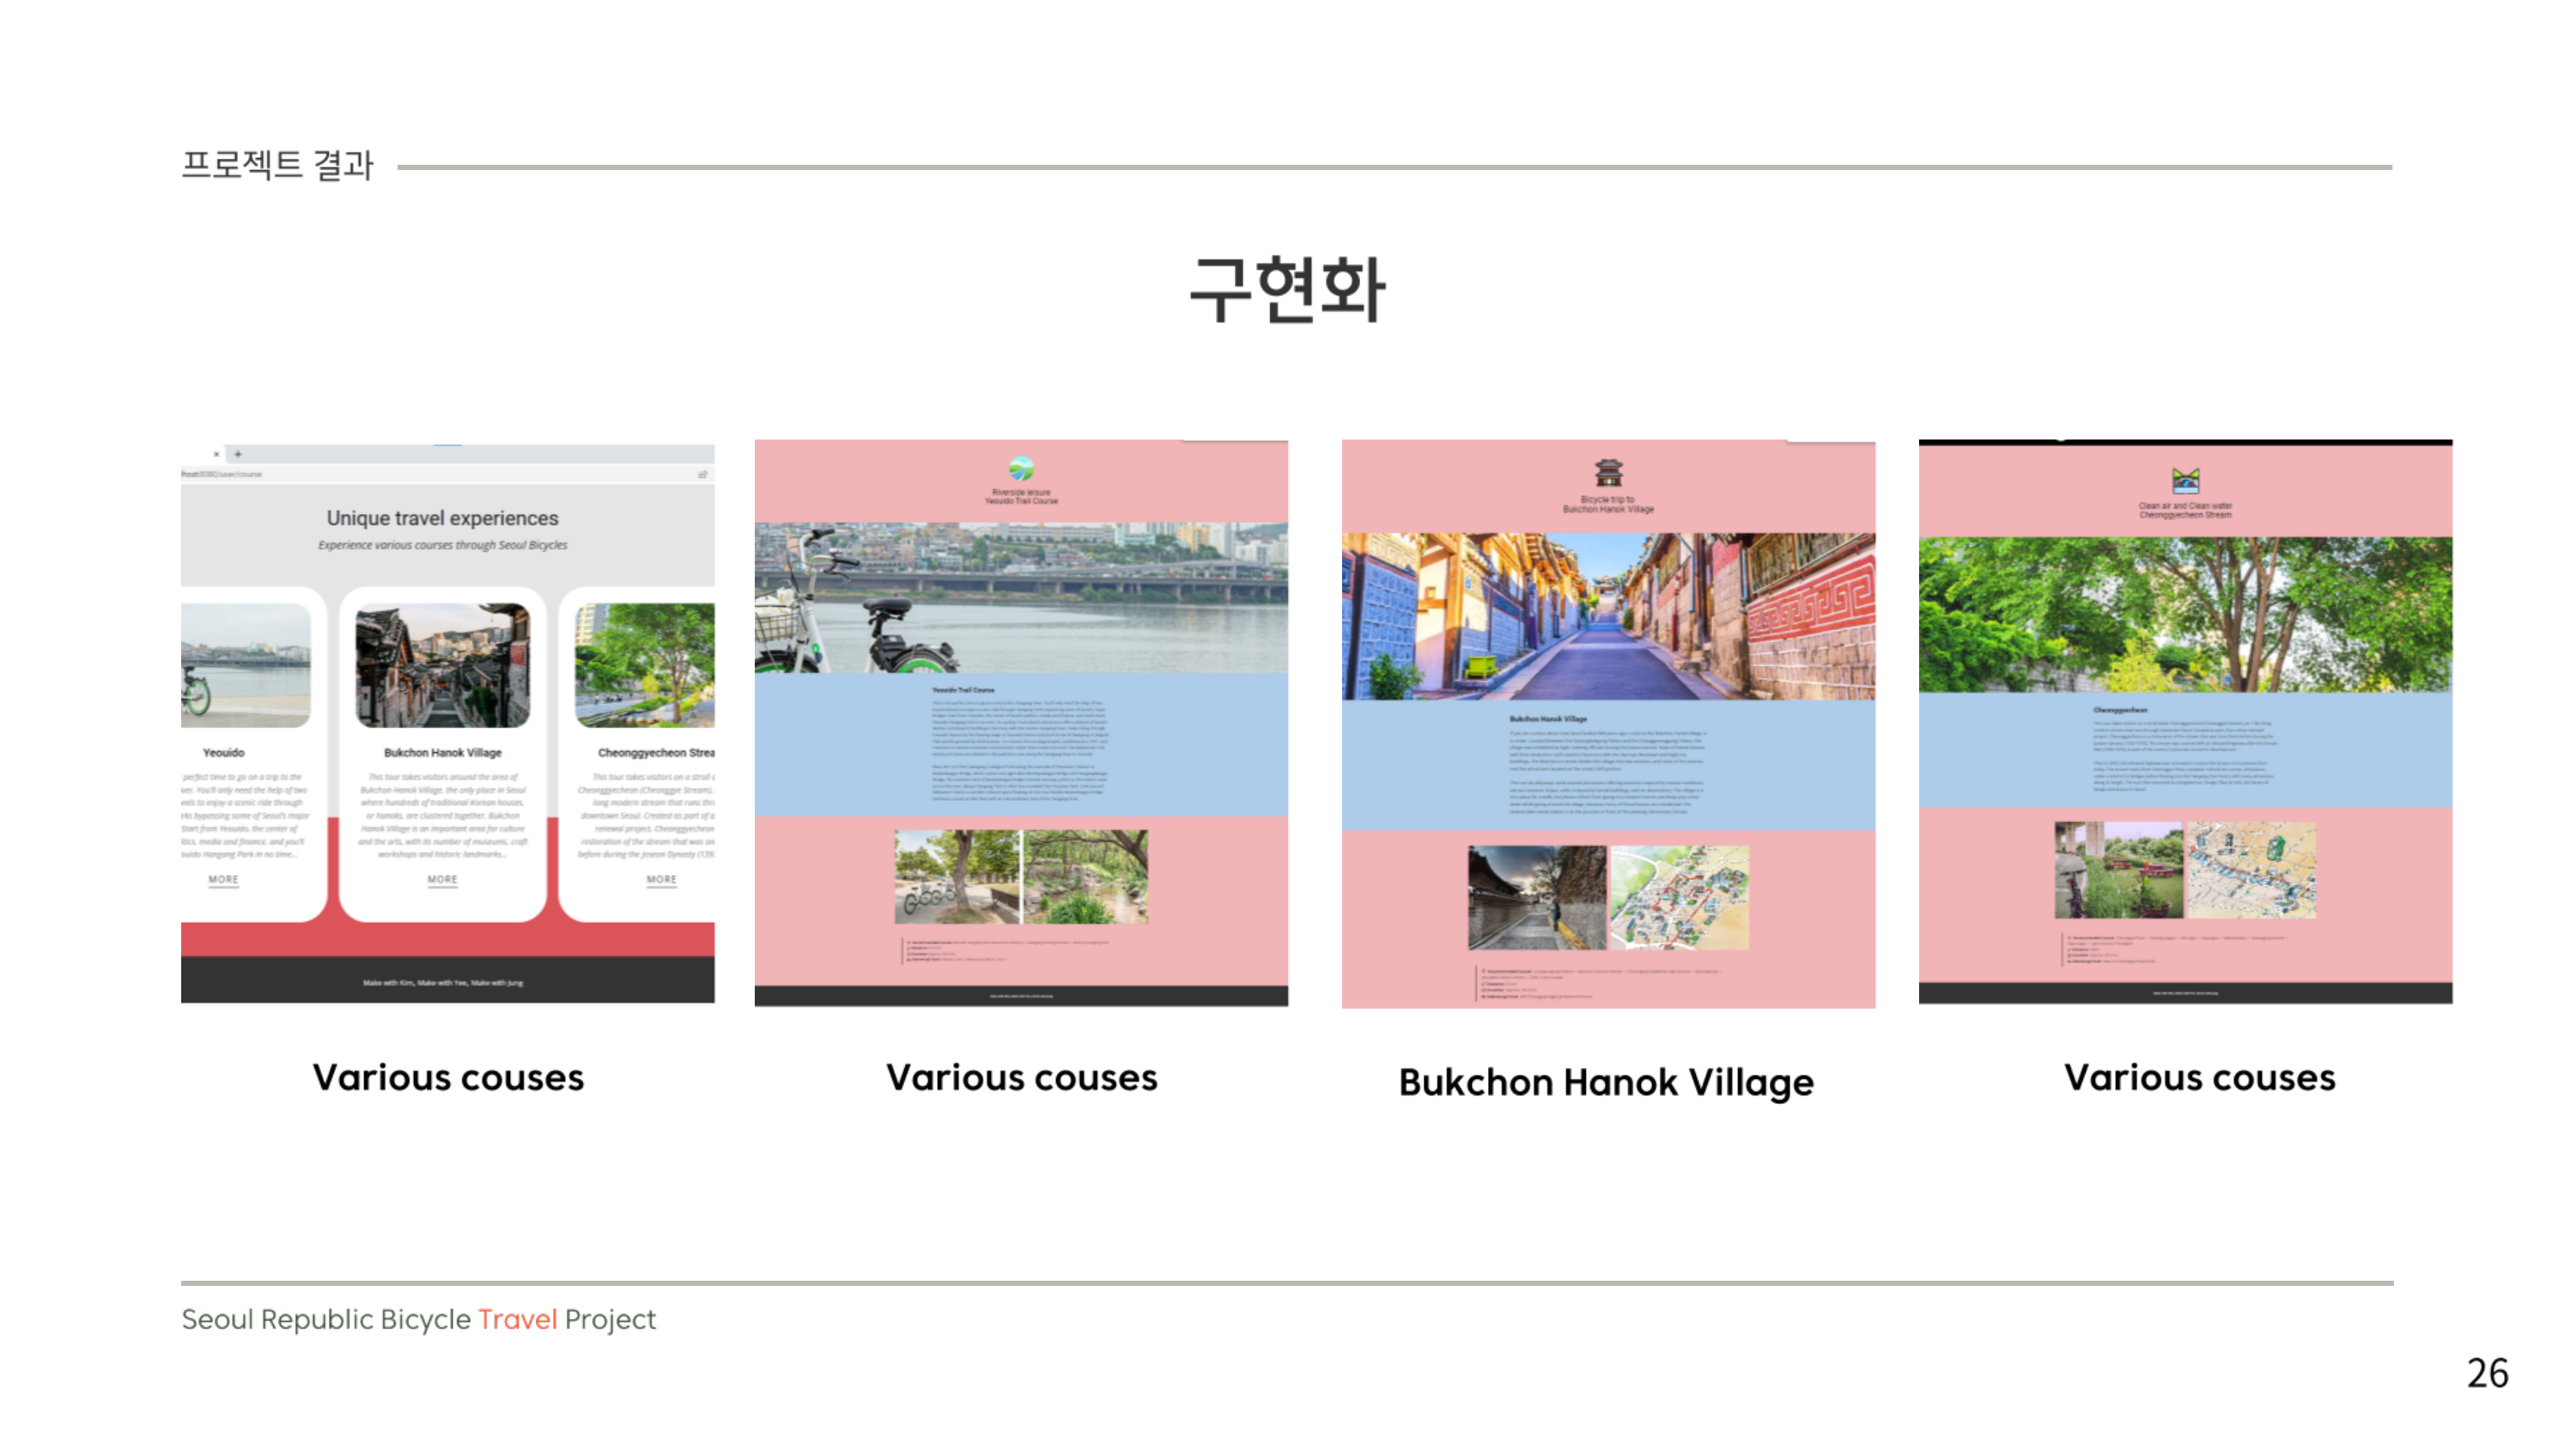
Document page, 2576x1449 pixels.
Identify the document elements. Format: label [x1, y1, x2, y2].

text_box [1919, 440, 2454, 1009]
text_box [1341, 440, 1877, 1009]
picture [2247, 1338, 2529, 1405]
text_box [398, 165, 2394, 170]
picture [2002, 1050, 2351, 1107]
picture [1336, 1055, 1834, 1120]
picture [1078, 230, 1418, 357]
text_box [181, 1281, 2395, 1286]
picture [178, 1300, 668, 1350]
picture [176, 139, 390, 205]
text_box [181, 440, 716, 1009]
picture [823, 1050, 1173, 1107]
picture [250, 1050, 599, 1107]
text_box [755, 440, 1291, 1009]
